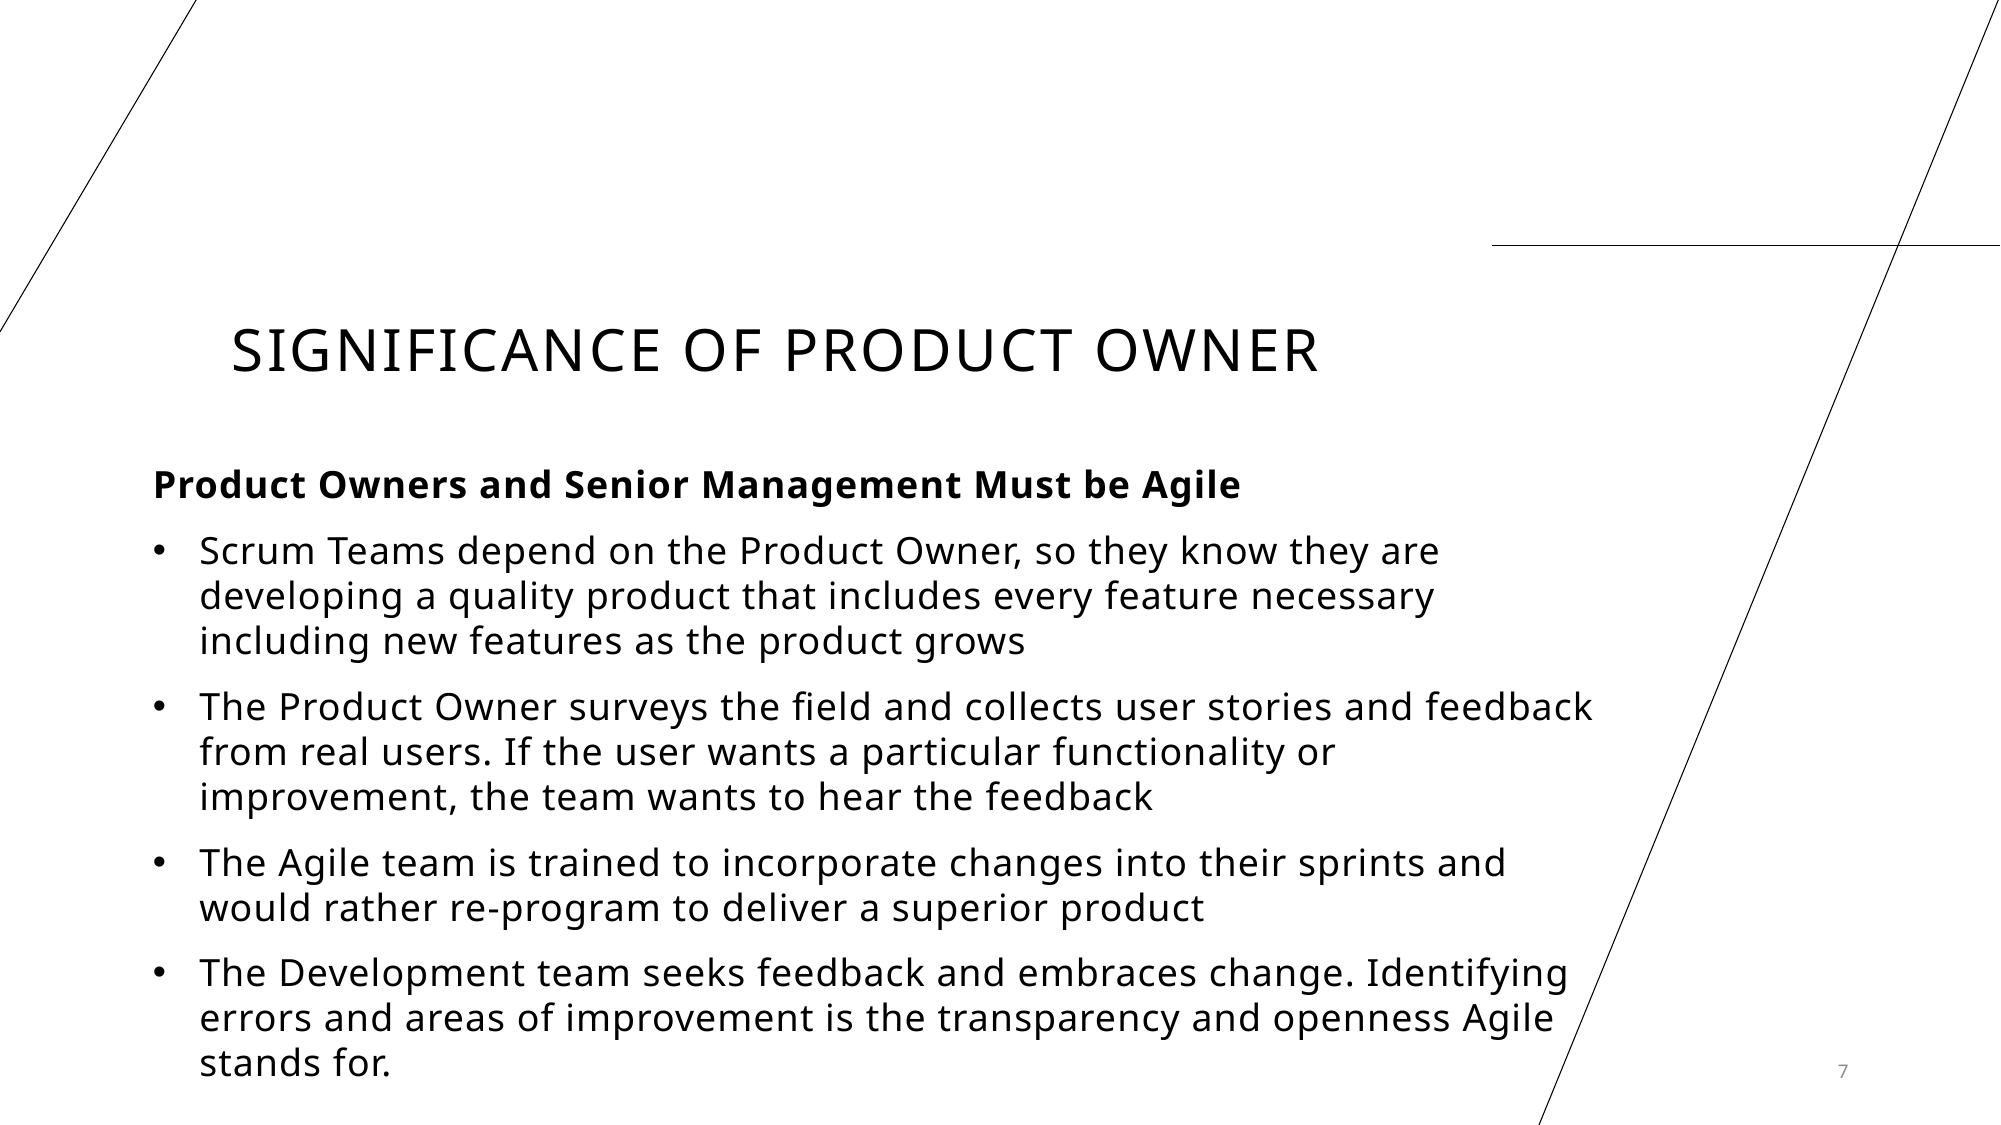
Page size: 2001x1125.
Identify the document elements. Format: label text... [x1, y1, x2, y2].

title Significance of Product owner [216, 43, 1413, 392]
slide_number 7 [1701, 1042, 1864, 1103]
list Product Owners and Senior Management Must be Agile Scrum Teams depend on the Product Owner, so they know they are developing a quality product that includes every feature necessary including new features as the product grows The Product Owner surveys the field and collects user stories and feedback from real users. If the user wants a particular functionality or improvement, the team wants to hear the feedback The Agile team is trained to incorporate changes into their sprints and would rather re-program to deliver a superior product The Development team seeks feedback and embraces change. Identifying errors and areas of improvement is the transparency and openness Agile stands for. [137, 453, 1623, 1043]
